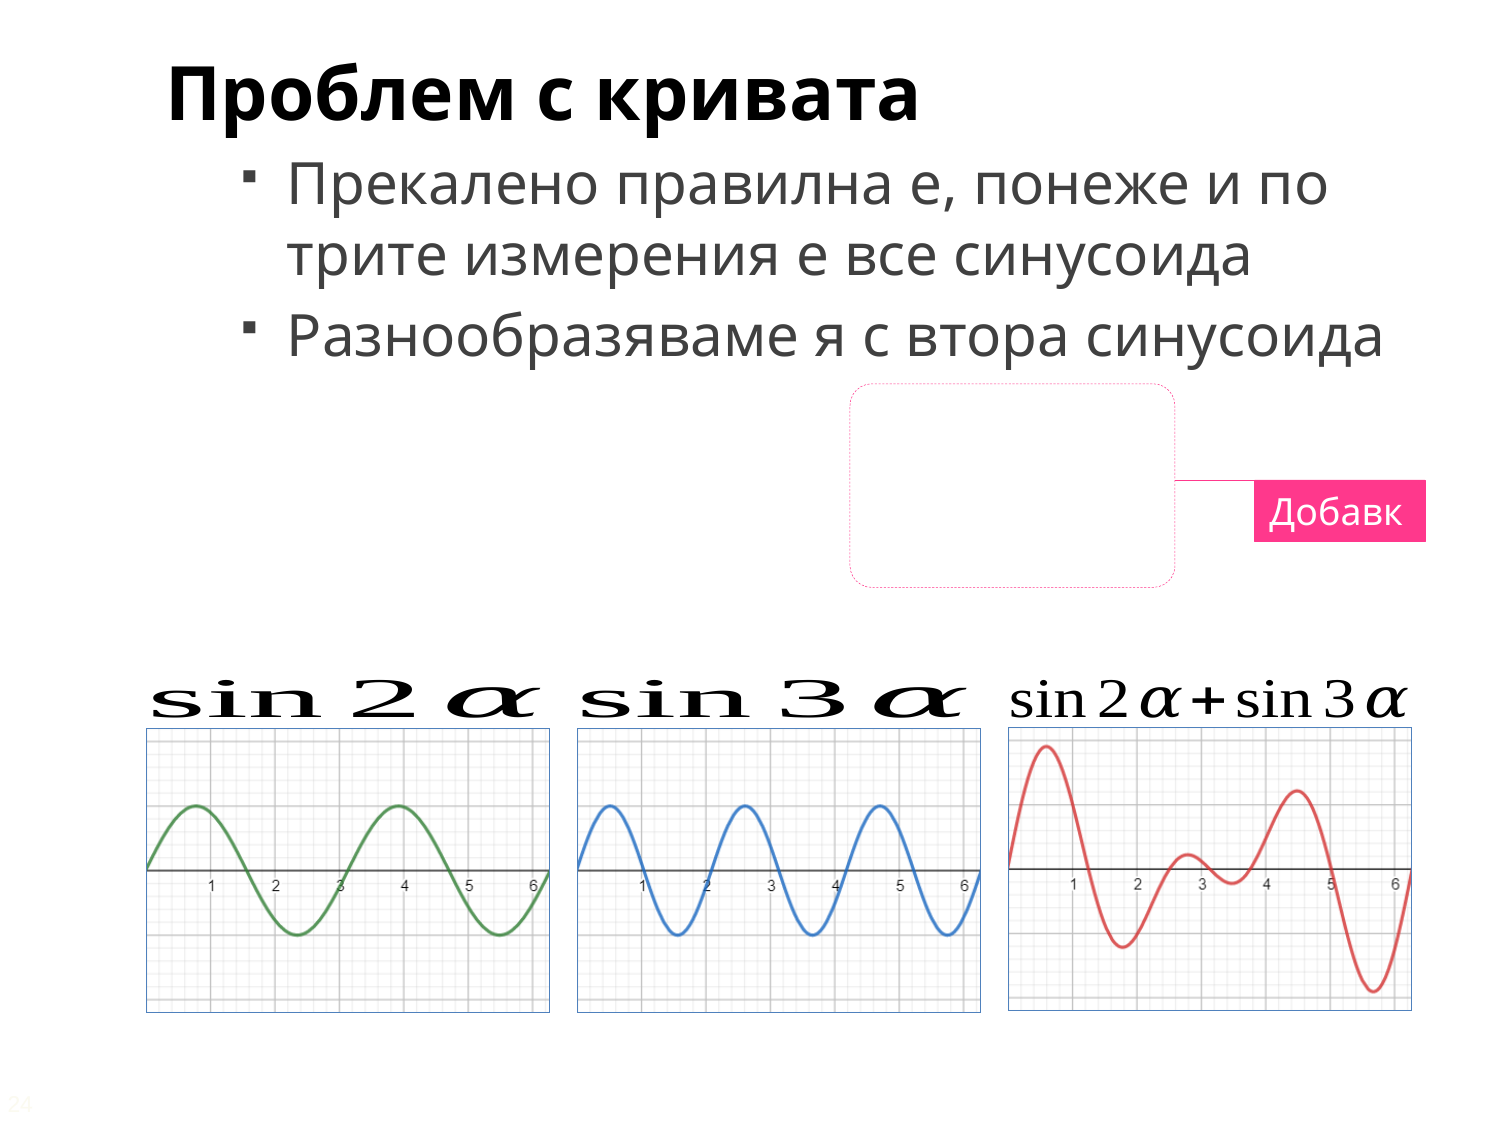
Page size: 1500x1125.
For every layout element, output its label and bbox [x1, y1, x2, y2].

text_box [1174, 479, 1426, 542]
picture [577, 728, 982, 1013]
picture [1008, 726, 1413, 1012]
text_box [847, 381, 1178, 590]
picture [146, 728, 551, 1013]
